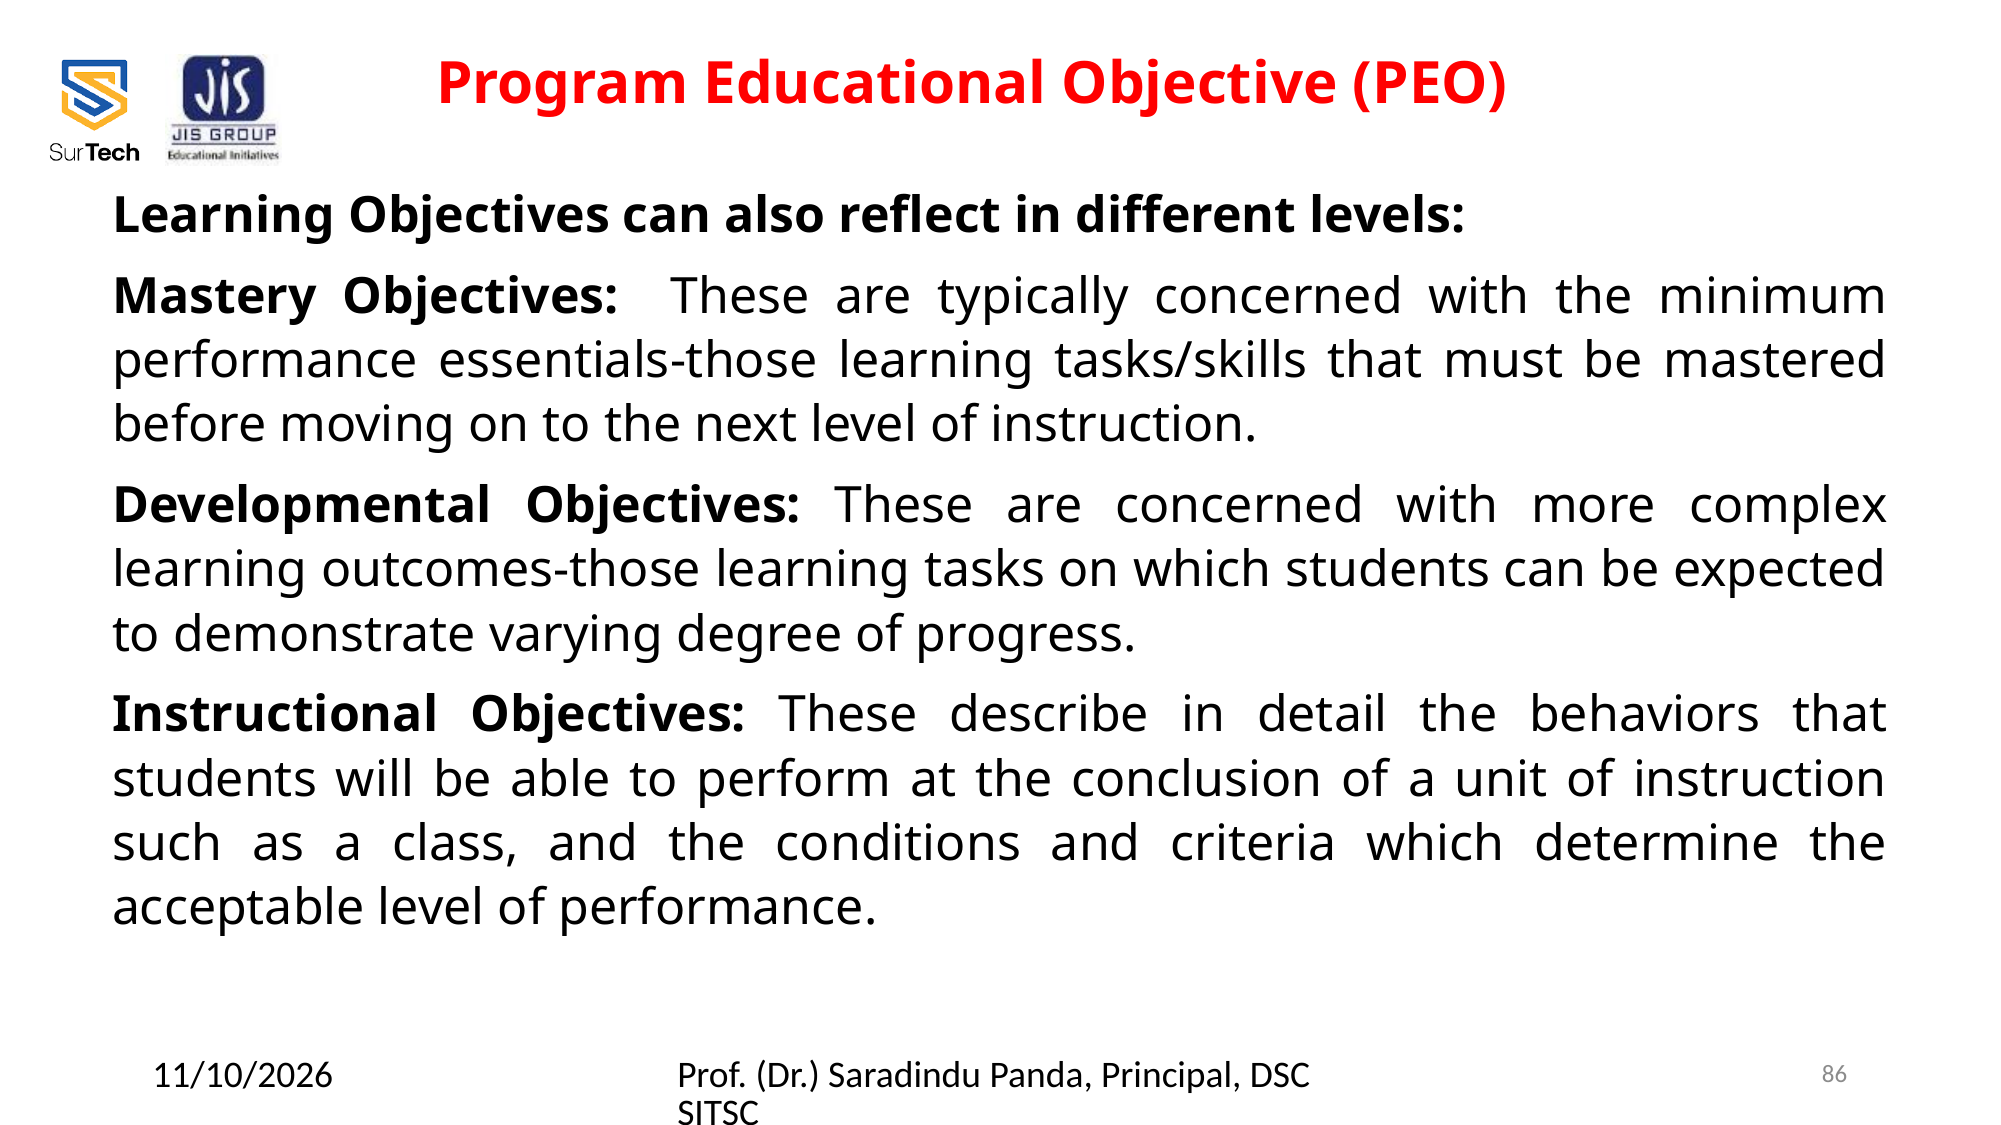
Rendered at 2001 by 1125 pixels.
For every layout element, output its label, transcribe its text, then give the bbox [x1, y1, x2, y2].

text_box Learning Objectives can also reflect in different levels: Mastery Objectives: These are typically concerned with the minimum performance essentials-those learning tasks/skills that must be mastered before moving on to the next level of instruction. Developmental Objectives: These are concerned with more complex learning outcomes-those learning tasks on which students can be expected to demonstrate varying degree of progress. Instructional Objectives: These describe in detail the behaviors that students will be able to perform at the conclusion of a unit of instruction such as a class, and the conditions and criteria which determine the acceptable level of performance. [97, 170, 1903, 942]
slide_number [137, 1042, 588, 1103]
text_box Program Educational Objective (PEO) [421, 50, 1870, 123]
picture [23, 39, 282, 181]
slide_number 86 [1412, 1042, 1863, 1103]
footer Prof. (Dr.) Saradindu Panda, Principal, DSCSITSC [662, 1042, 1338, 1103]
